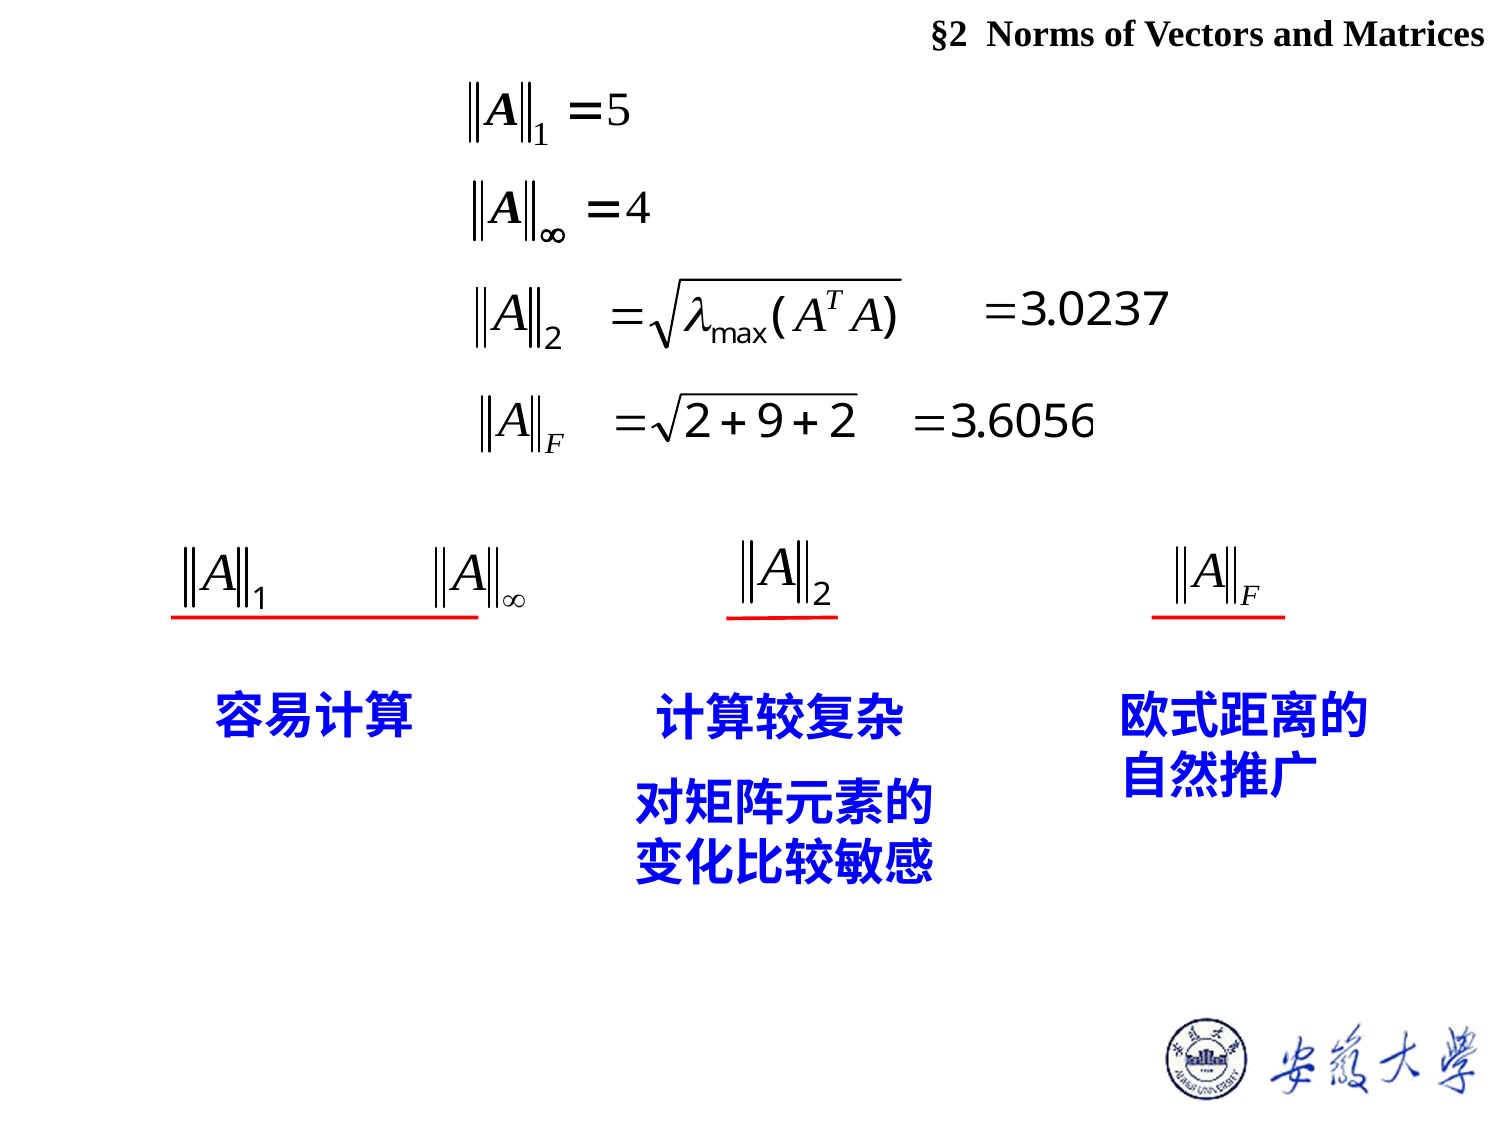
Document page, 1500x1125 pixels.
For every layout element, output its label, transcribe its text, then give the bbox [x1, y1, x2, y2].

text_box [425, 537, 538, 623]
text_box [732, 530, 840, 618]
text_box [466, 270, 1168, 362]
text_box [1167, 537, 1273, 618]
text_box 欧式距离的自然推广 [1104, 676, 1424, 811]
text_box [458, 72, 641, 159]
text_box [463, 170, 659, 257]
text_box §2 Norms of Vectors and Matrices [599, 0, 1500, 63]
picture [1151, 985, 1500, 1125]
text_box 计算较复杂 [640, 678, 1010, 753]
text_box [472, 381, 1093, 466]
text_box 对矩阵元素的 变化比较敏感 [619, 763, 1057, 898]
text_box 容易计算 [199, 676, 561, 751]
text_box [174, 537, 278, 622]
